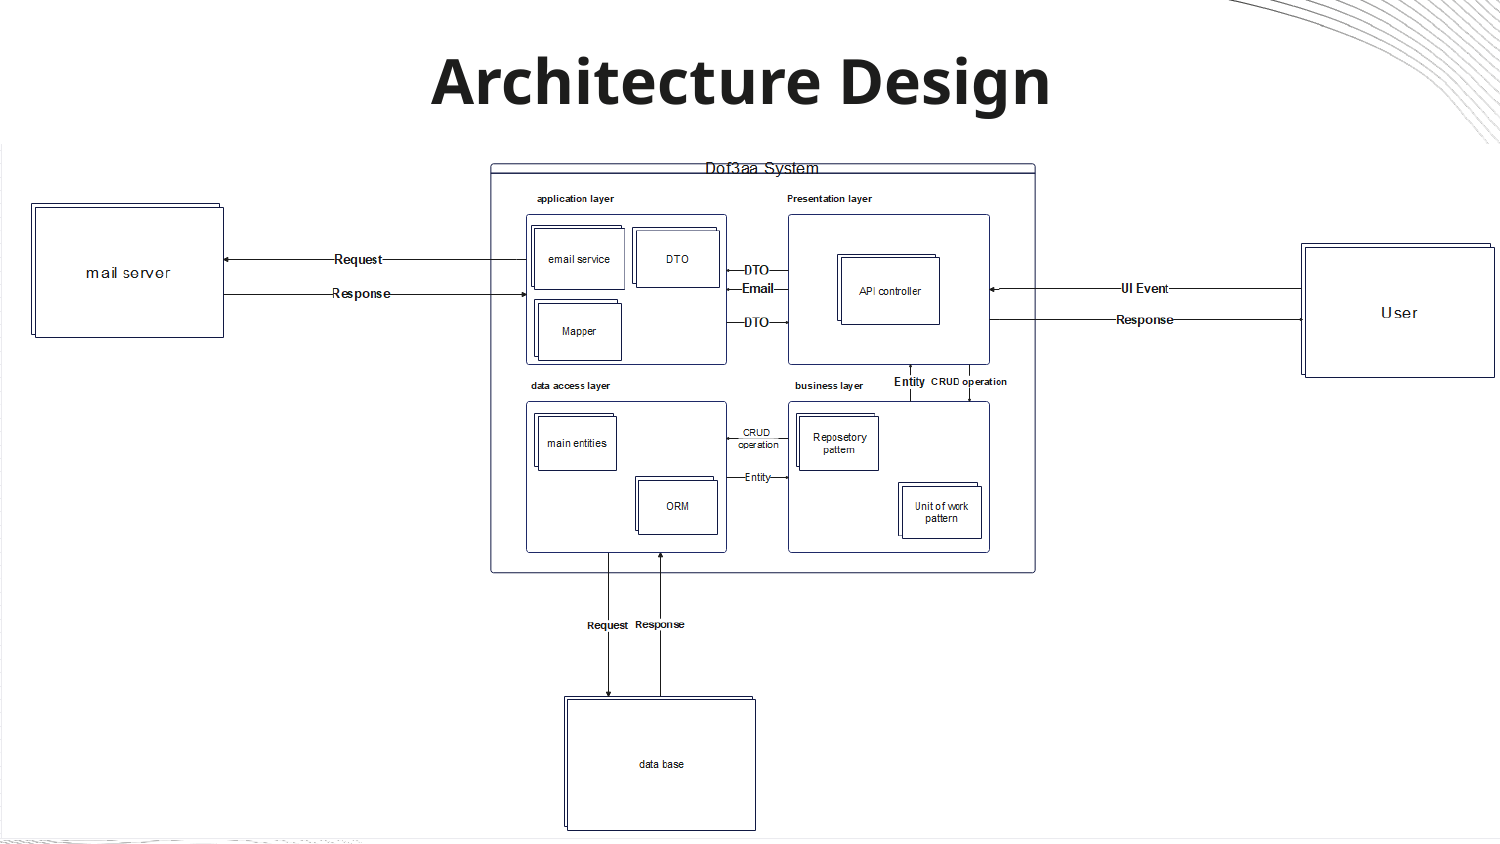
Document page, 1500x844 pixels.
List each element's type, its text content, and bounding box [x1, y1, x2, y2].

picture [0, 0, 1500, 844]
title Architecture Design [109, 27, 1374, 122]
